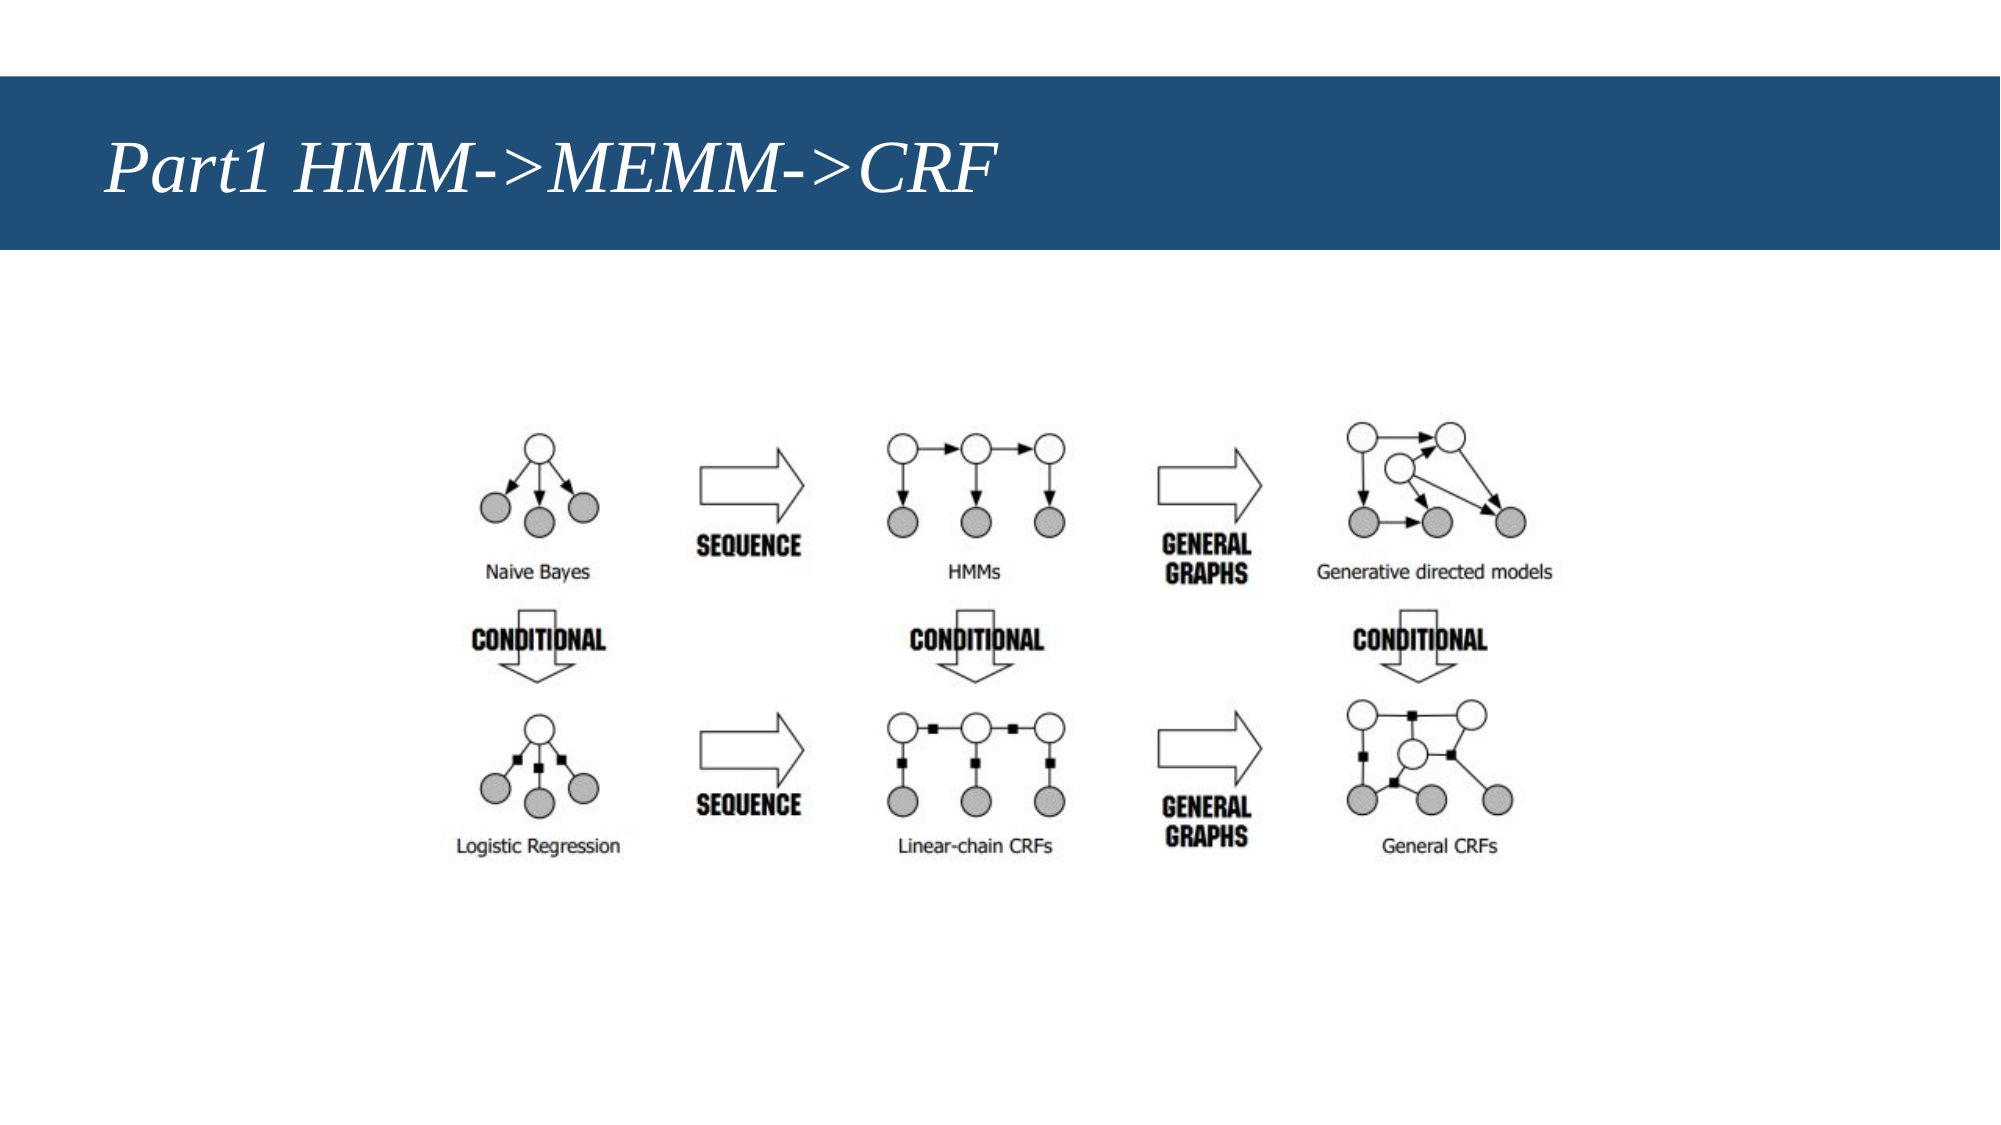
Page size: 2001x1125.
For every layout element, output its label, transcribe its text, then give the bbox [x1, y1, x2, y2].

title Part1 HMM->MEMM->CRF [89, 37, 1815, 255]
picture [437, 399, 1563, 875]
text_box [1815, 75, 2000, 251]
text_box [0, 75, 89, 251]
